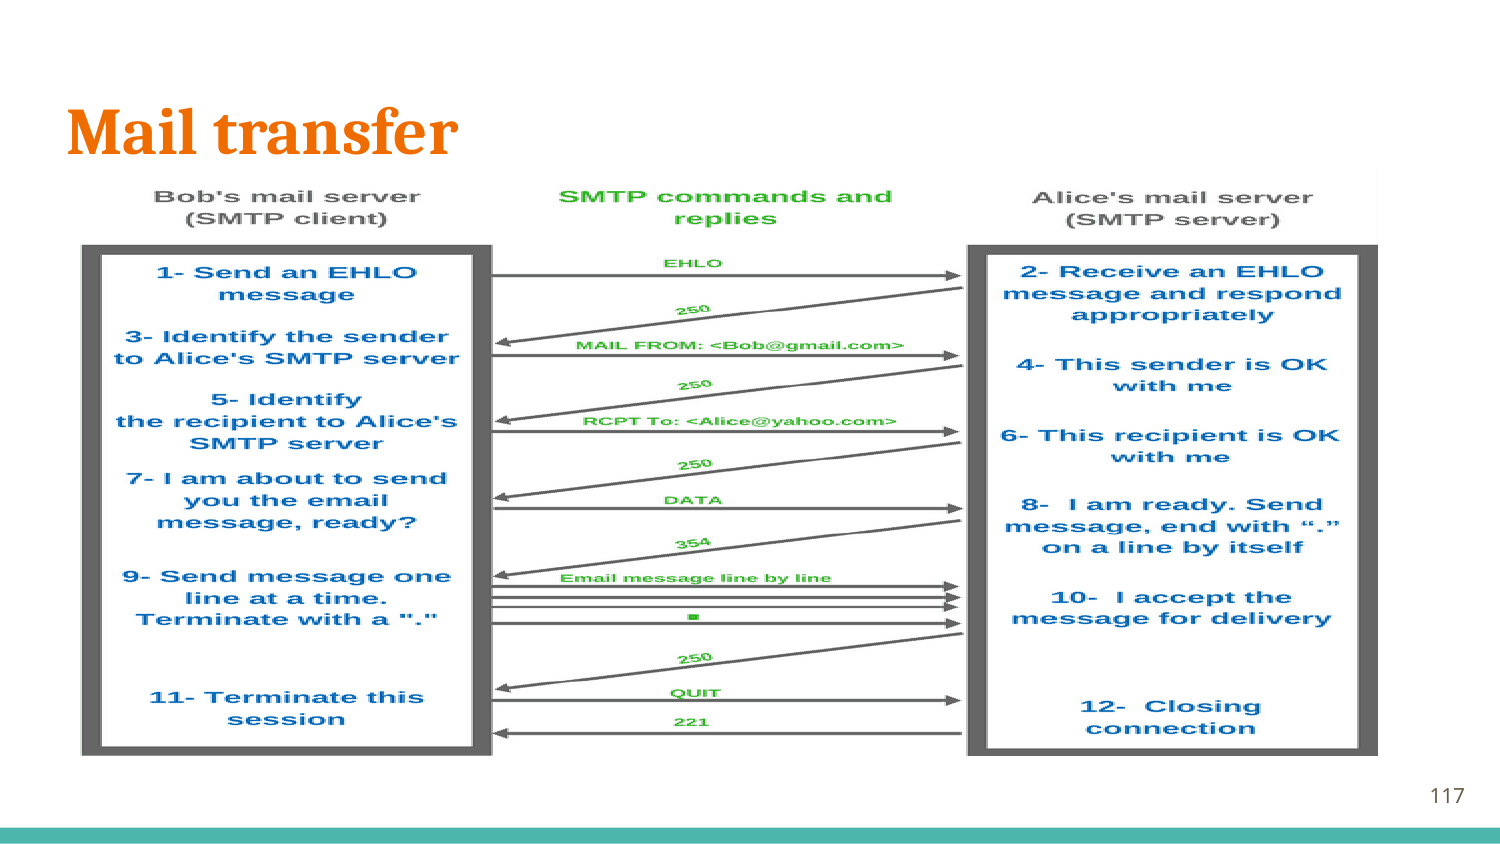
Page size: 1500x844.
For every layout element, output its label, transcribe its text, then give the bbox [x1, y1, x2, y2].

title Mail transfer [51, 72, 1449, 189]
picture [79, 164, 1378, 757]
slide_number 117 [1389, 764, 1480, 830]
